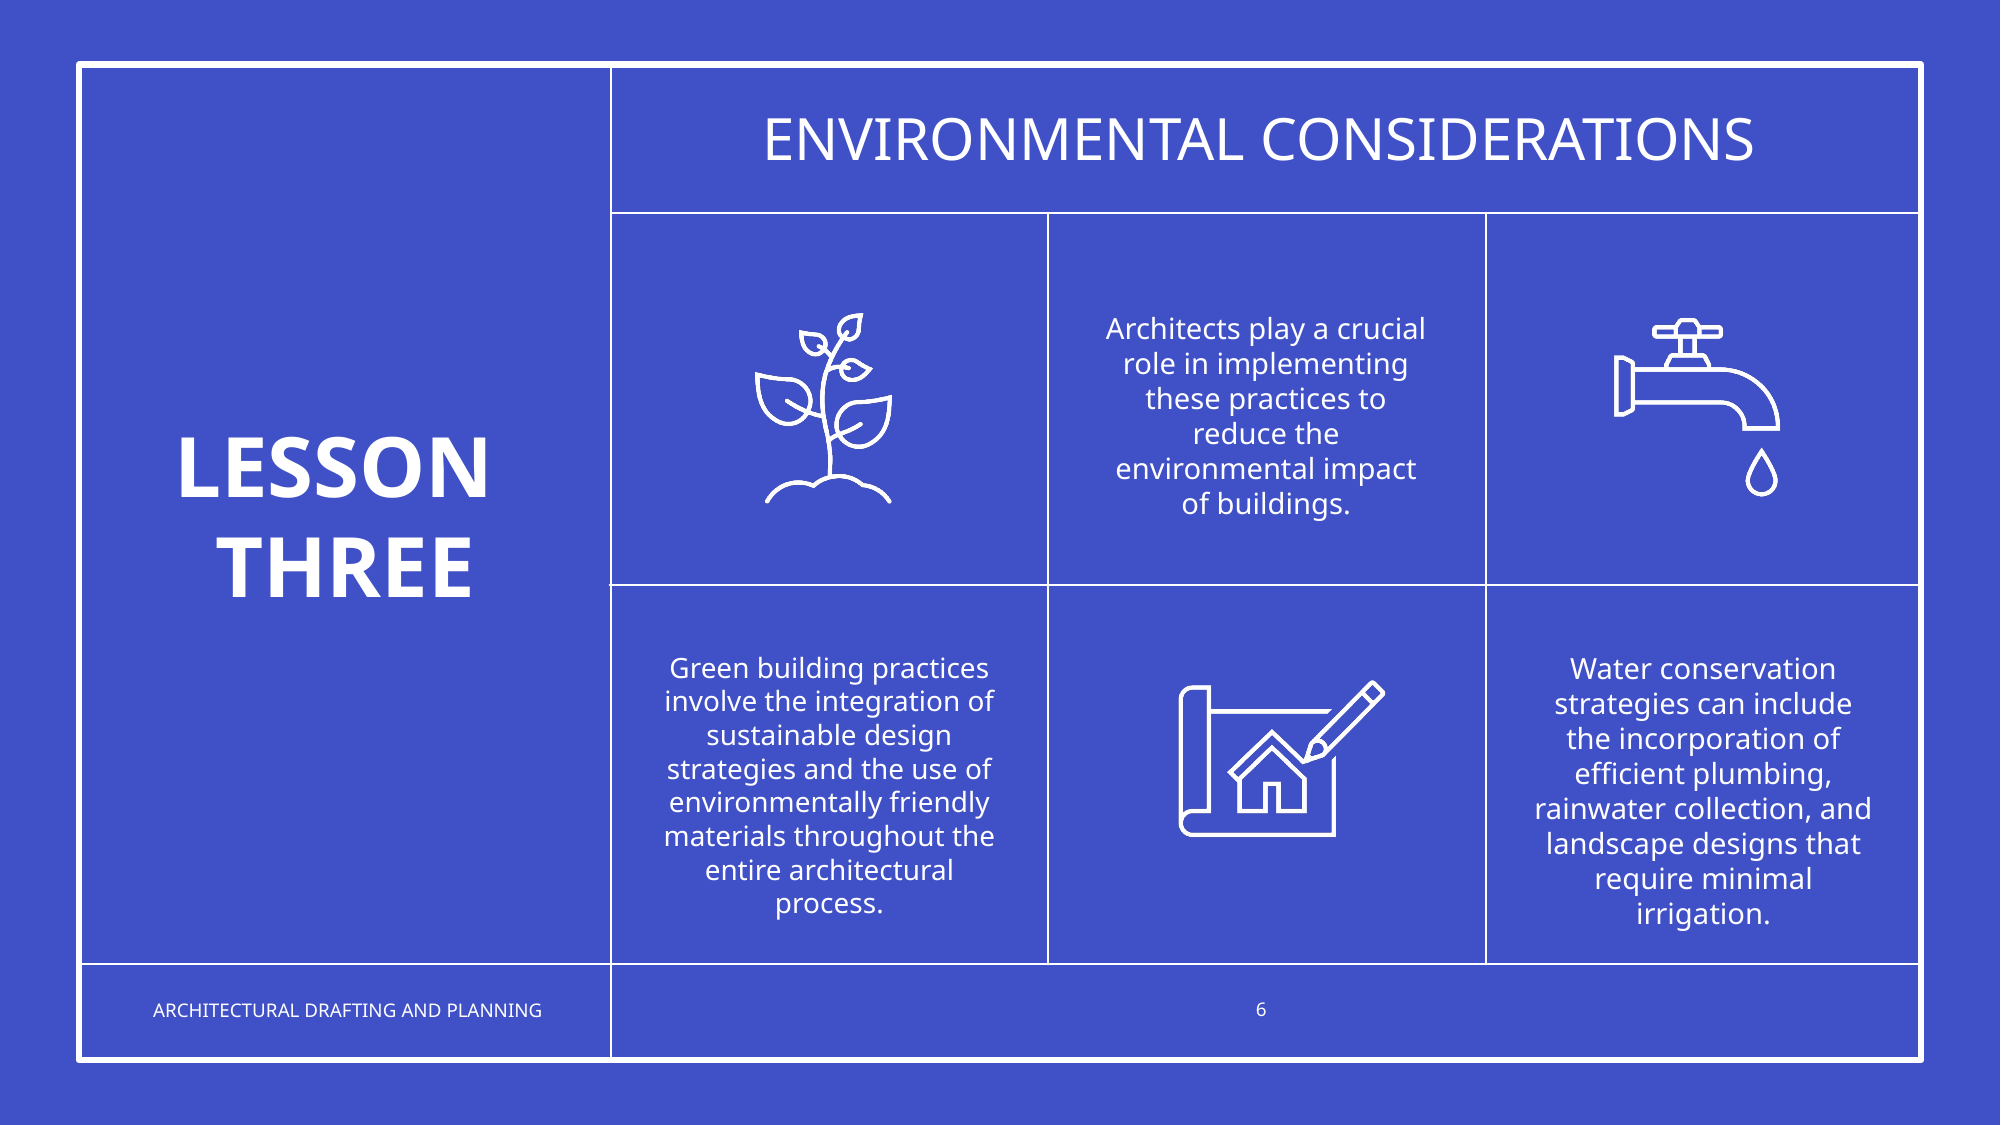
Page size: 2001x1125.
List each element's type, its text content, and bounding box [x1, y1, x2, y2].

list Green building practices involve the integration of sustainable design strategies and the use of environmentally friendly materials throughout the entire architectural process. [641, 642, 1018, 929]
footer Architectural Drafting and Planning [93, 980, 602, 1040]
list ENVIRONMENTAL CONSIDERATIONS [616, 64, 1918, 210]
picture [1163, 647, 1390, 874]
list Water conservation strategies can include the incorporation of efficient plumbing, rainwater collection, and landscape designs that require minimal irrigation. [1515, 642, 1892, 929]
picture [709, 294, 936, 521]
title Lesson three [77, 64, 613, 965]
slide_number 6 [627, 980, 1896, 1040]
picture [1591, 294, 1818, 521]
list Architects play a crucial role in implementing these practices to reduce the environmental impact of buildings. [1085, 303, 1447, 520]
